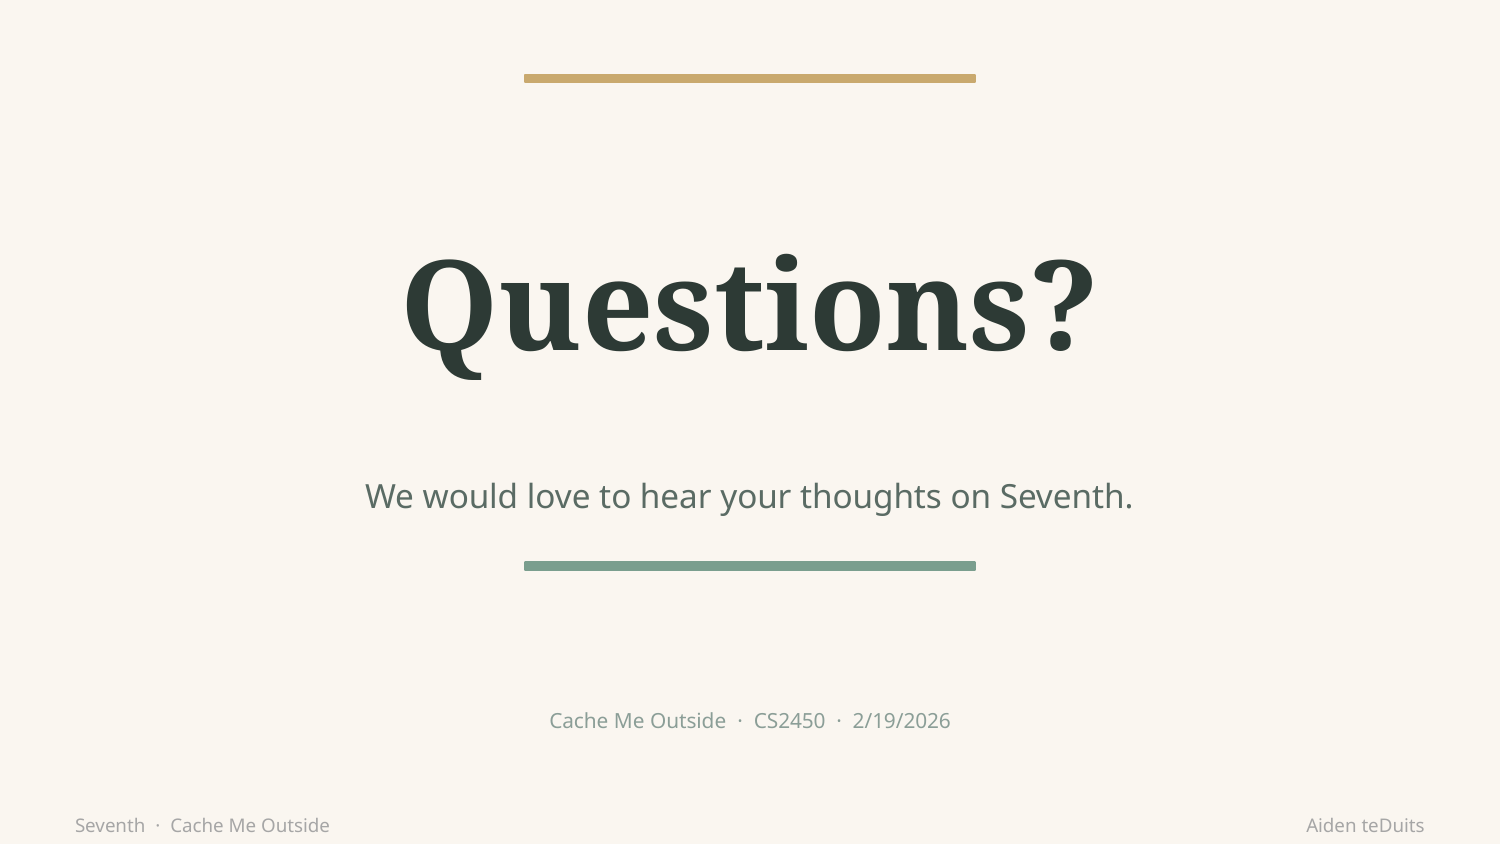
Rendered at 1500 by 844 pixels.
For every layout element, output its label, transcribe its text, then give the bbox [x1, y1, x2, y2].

text_box [524, 75, 975, 83]
text_box We would love to hear your thoughts on Seventh. [157, 467, 1343, 523]
text_box [524, 562, 975, 570]
text_box Seventh · Cache Me Outside Aiden teDuits [67, 806, 1433, 844]
text_box Questions? [157, 217, 1343, 383]
text_box Cache Me Outside · CS2450 · 2/19/2026 [157, 700, 1343, 740]
